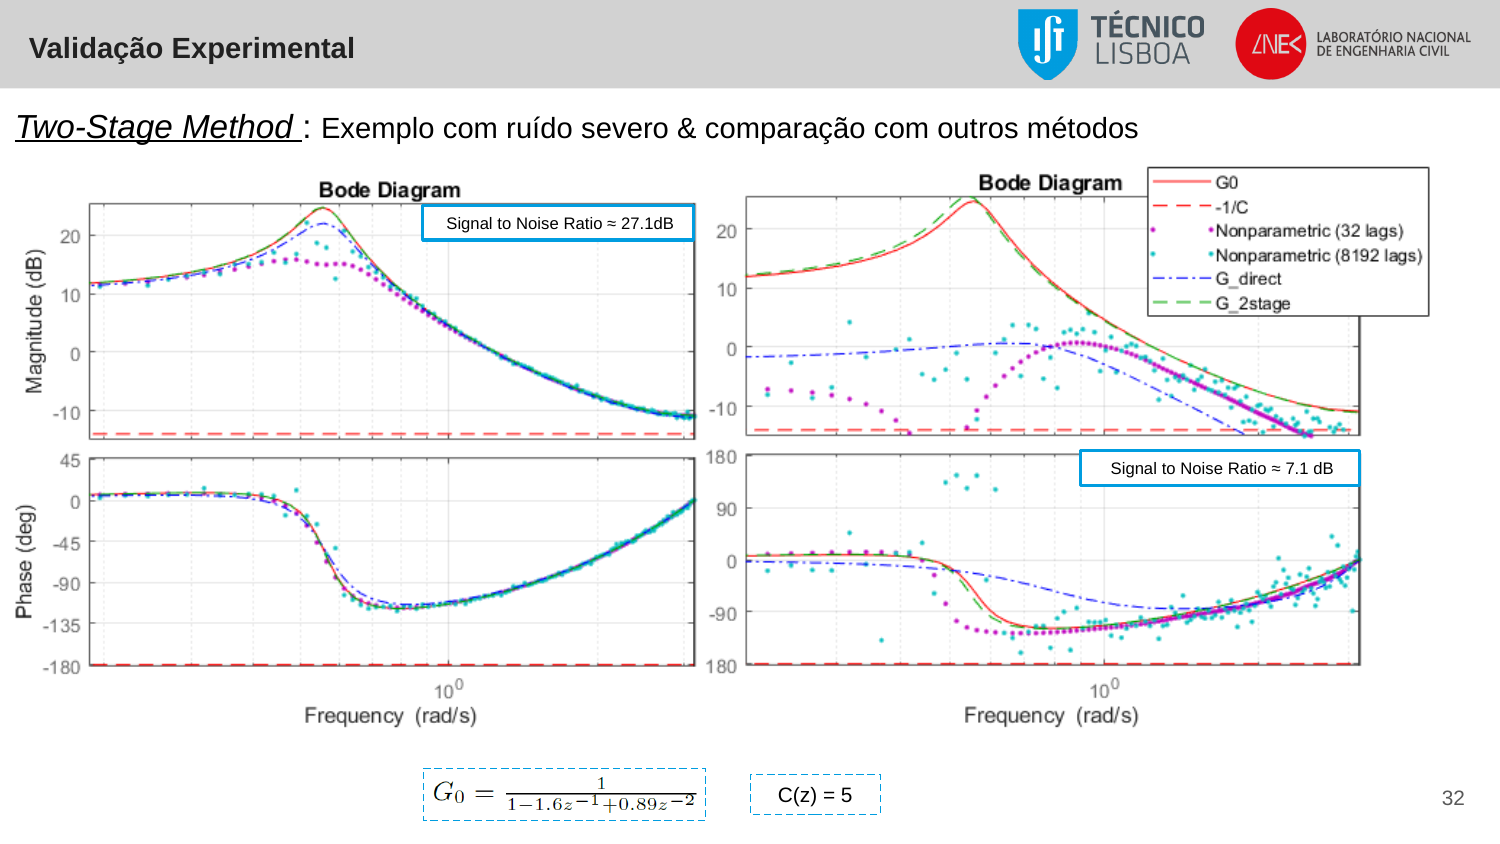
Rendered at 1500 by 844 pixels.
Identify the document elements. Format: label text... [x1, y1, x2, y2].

text_box C(z) = 5 [750, 774, 881, 815]
text_box Two-Stage Method : Exemplo com ruído severo & comparação com outros métodos [0, 97, 1298, 153]
text_box [0, 0, 1500, 91]
picture [1017, 8, 1207, 80]
picture [1035, 29, 1039, 50]
picture [423, 768, 706, 821]
picture [1045, 17, 1050, 62]
slide_number 32 [1389, 764, 1480, 830]
picture [1054, 29, 1063, 50]
text_box Validação Experimental [13, 14, 656, 79]
picture [13, 129, 702, 733]
picture [1235, 8, 1471, 80]
picture [705, 122, 1437, 733]
